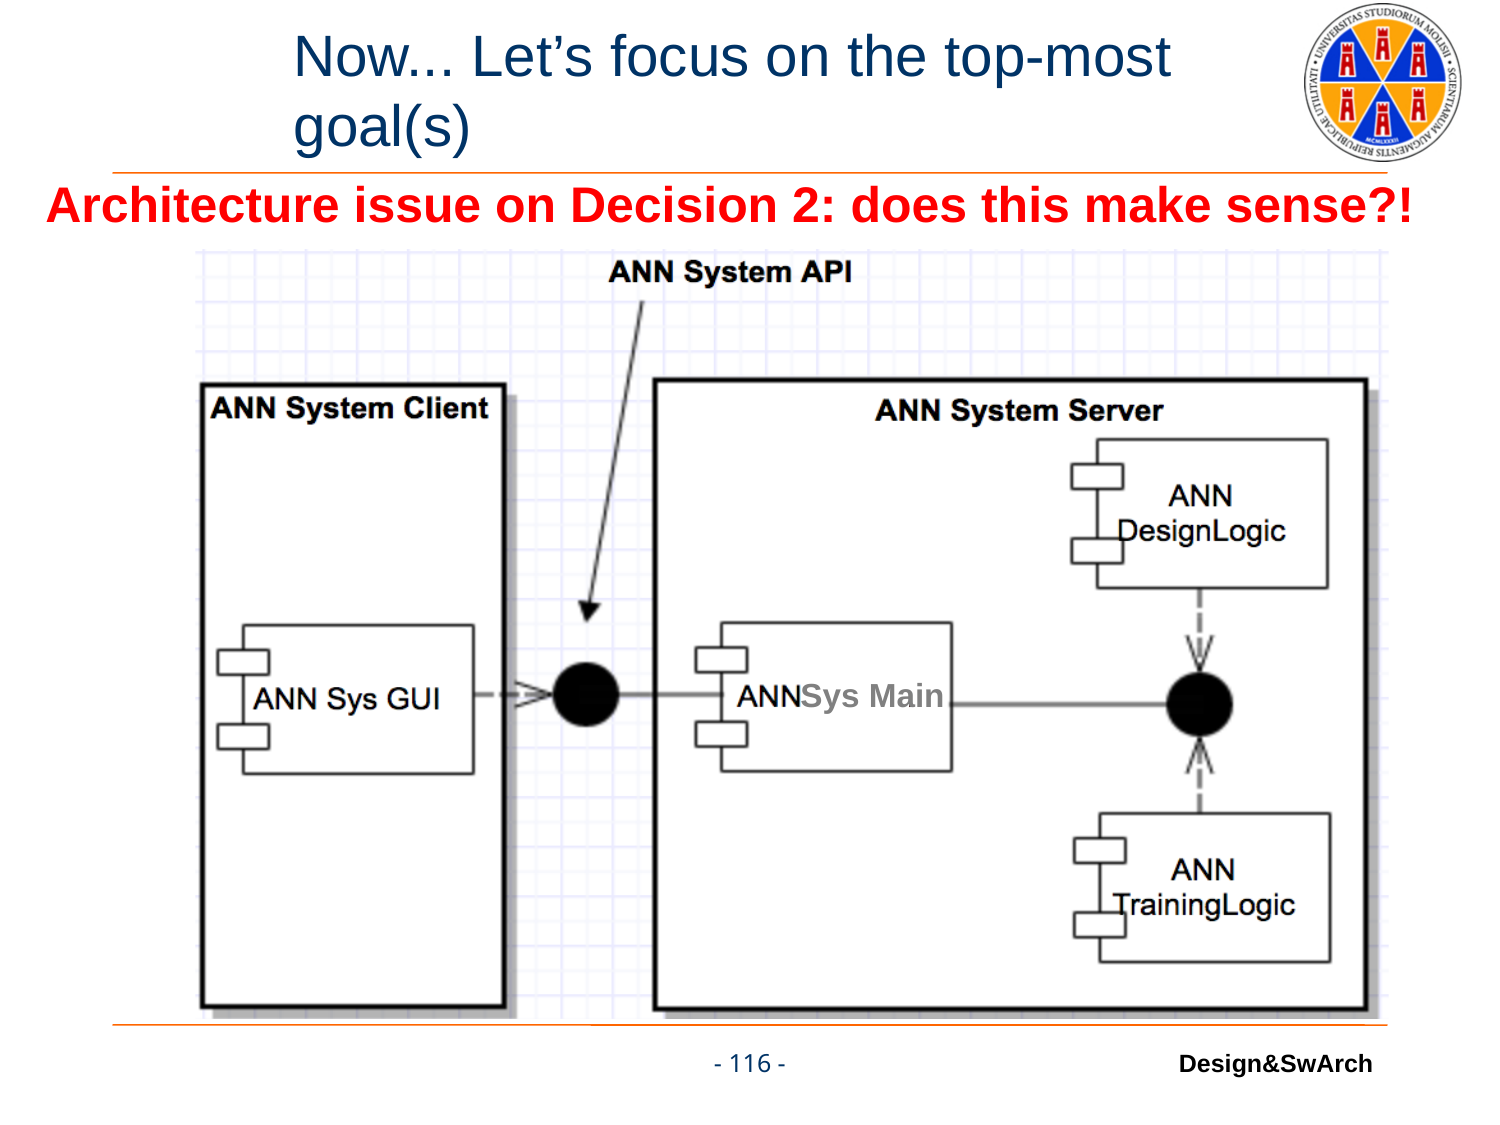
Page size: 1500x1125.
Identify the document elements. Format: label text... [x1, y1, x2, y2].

text_box Architecture issue on Decision 2: does this make sense?! [30, 165, 1431, 240]
slide_number - 116 - [670, 1039, 830, 1078]
picture [194, 249, 1389, 1019]
footer Design&SwArch [837, 1039, 1390, 1078]
picture [1269, 0, 1500, 166]
title Now... Let’s focus on the top-most goal(s) [278, 18, 1211, 157]
